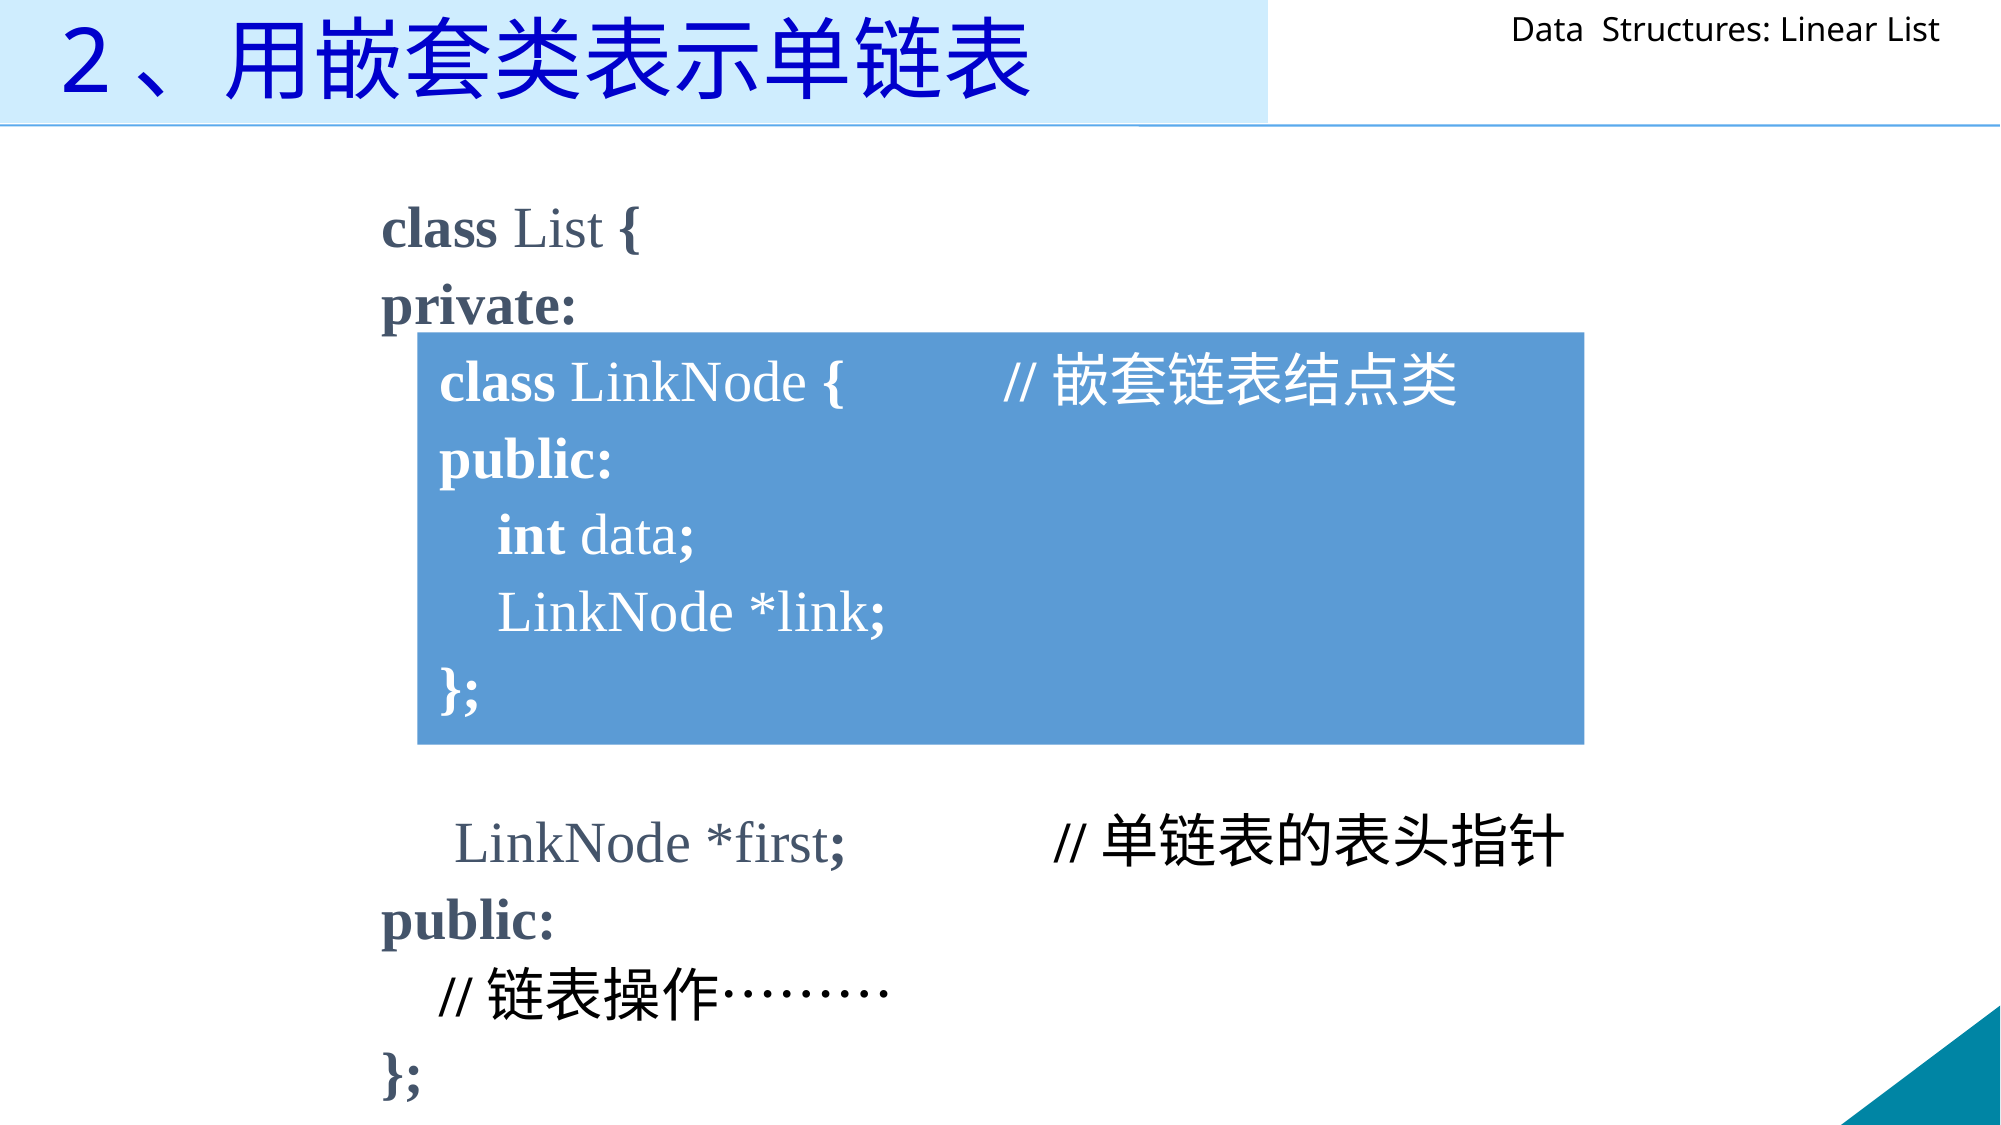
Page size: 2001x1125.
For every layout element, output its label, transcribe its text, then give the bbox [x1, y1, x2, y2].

text_box class List { private: class LinkNode { //嵌套链表结点类 public: int data; LinkNode *link; }; LinkNode *first; //单链表的表头指针 public: //链表操作……… }; [363, 172, 1639, 1115]
title 2、用嵌套类表示单链表 [43, 7, 1769, 121]
